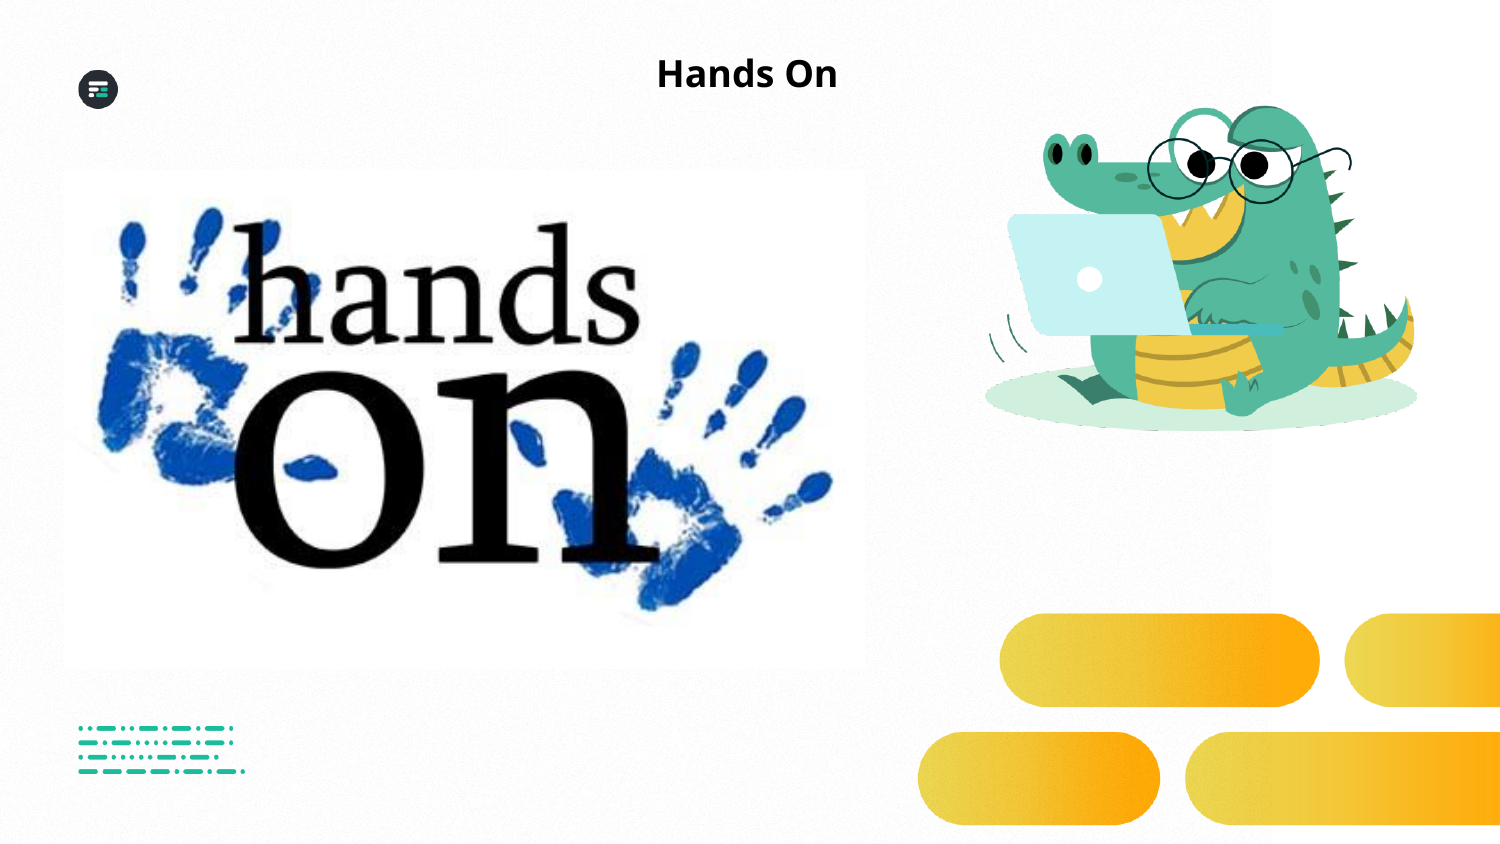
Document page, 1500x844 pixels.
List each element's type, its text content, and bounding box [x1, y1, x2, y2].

picture [0, 0, 1500, 844]
text_box Hands On [0, 22, 1496, 128]
